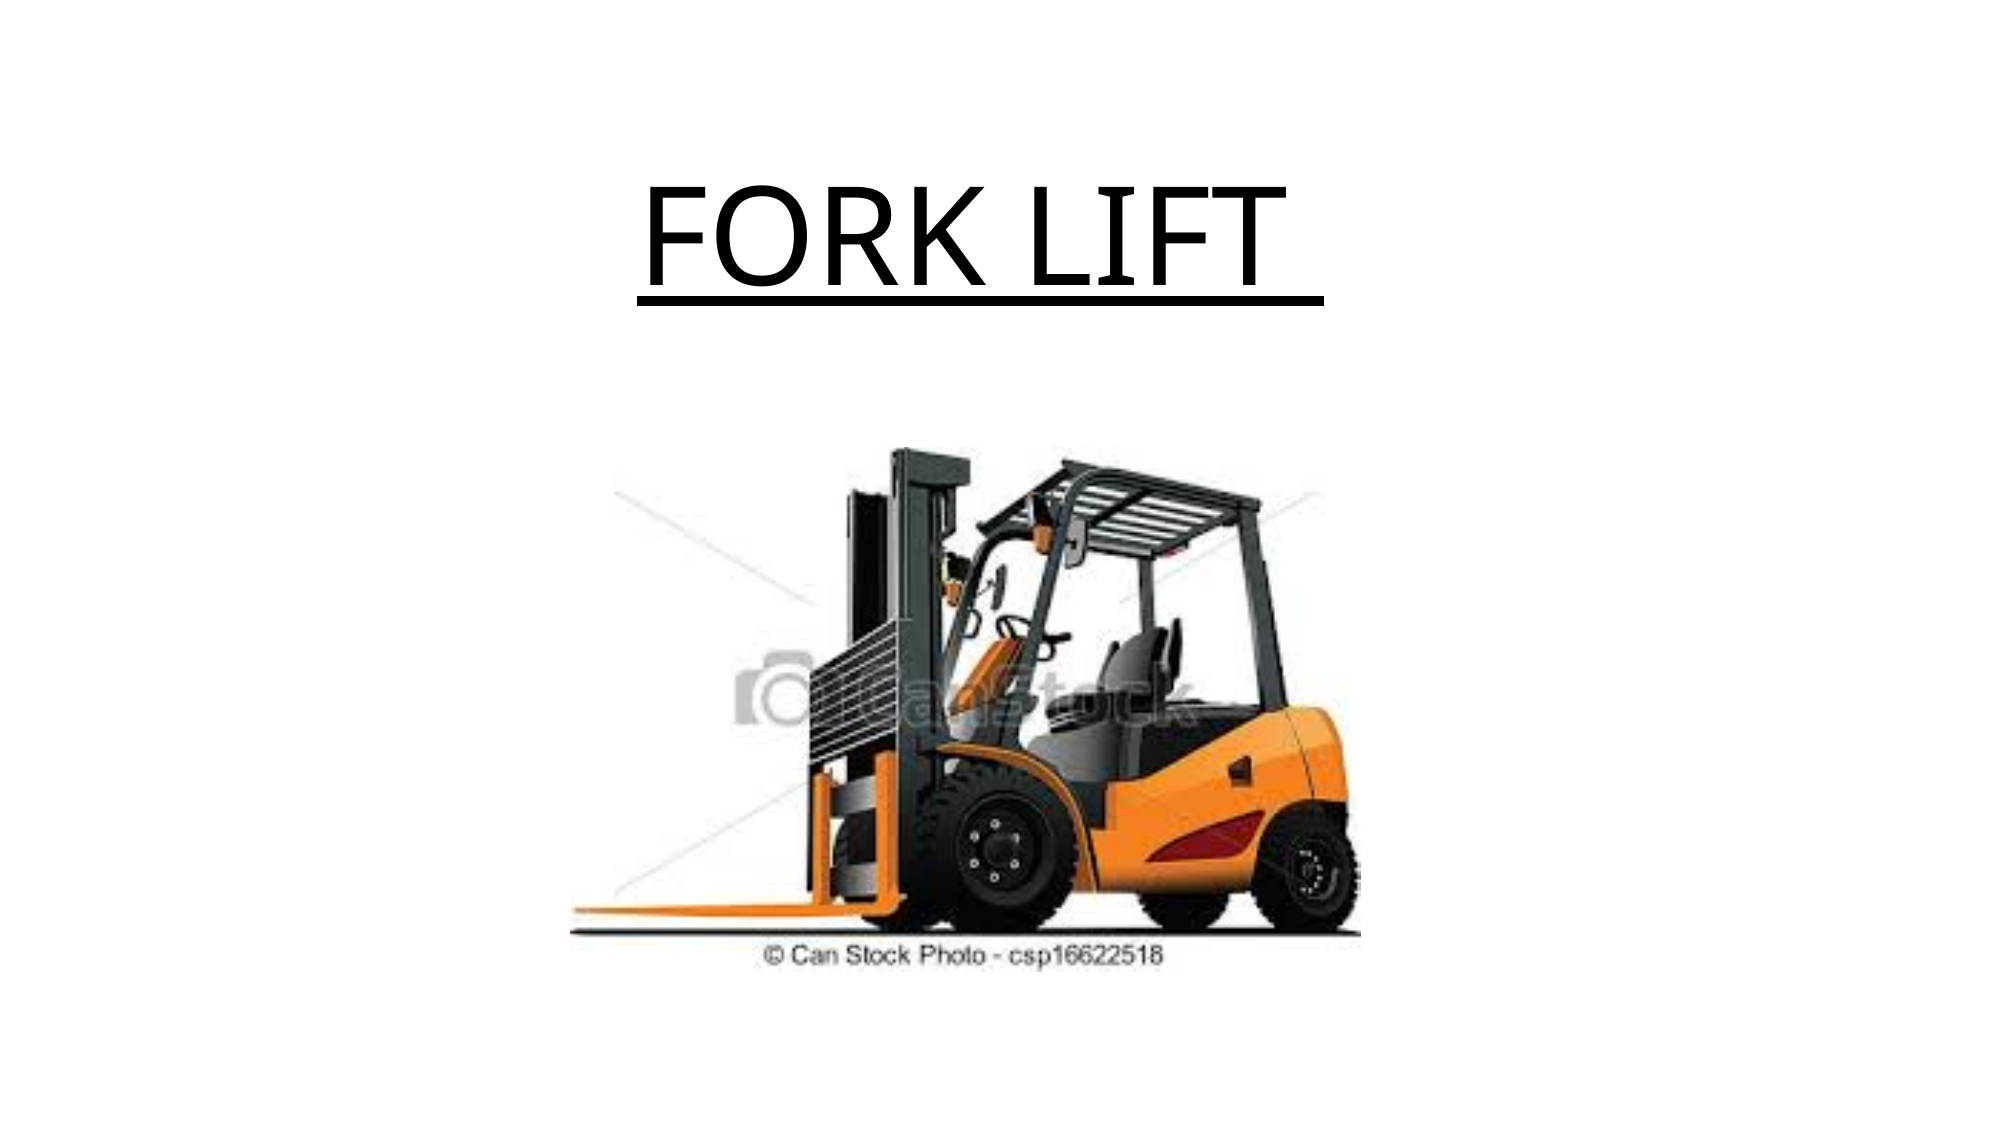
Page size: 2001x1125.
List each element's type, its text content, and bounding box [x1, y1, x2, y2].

title FORK LIFT [246, 28, 1685, 323]
picture [570, 447, 1361, 972]
